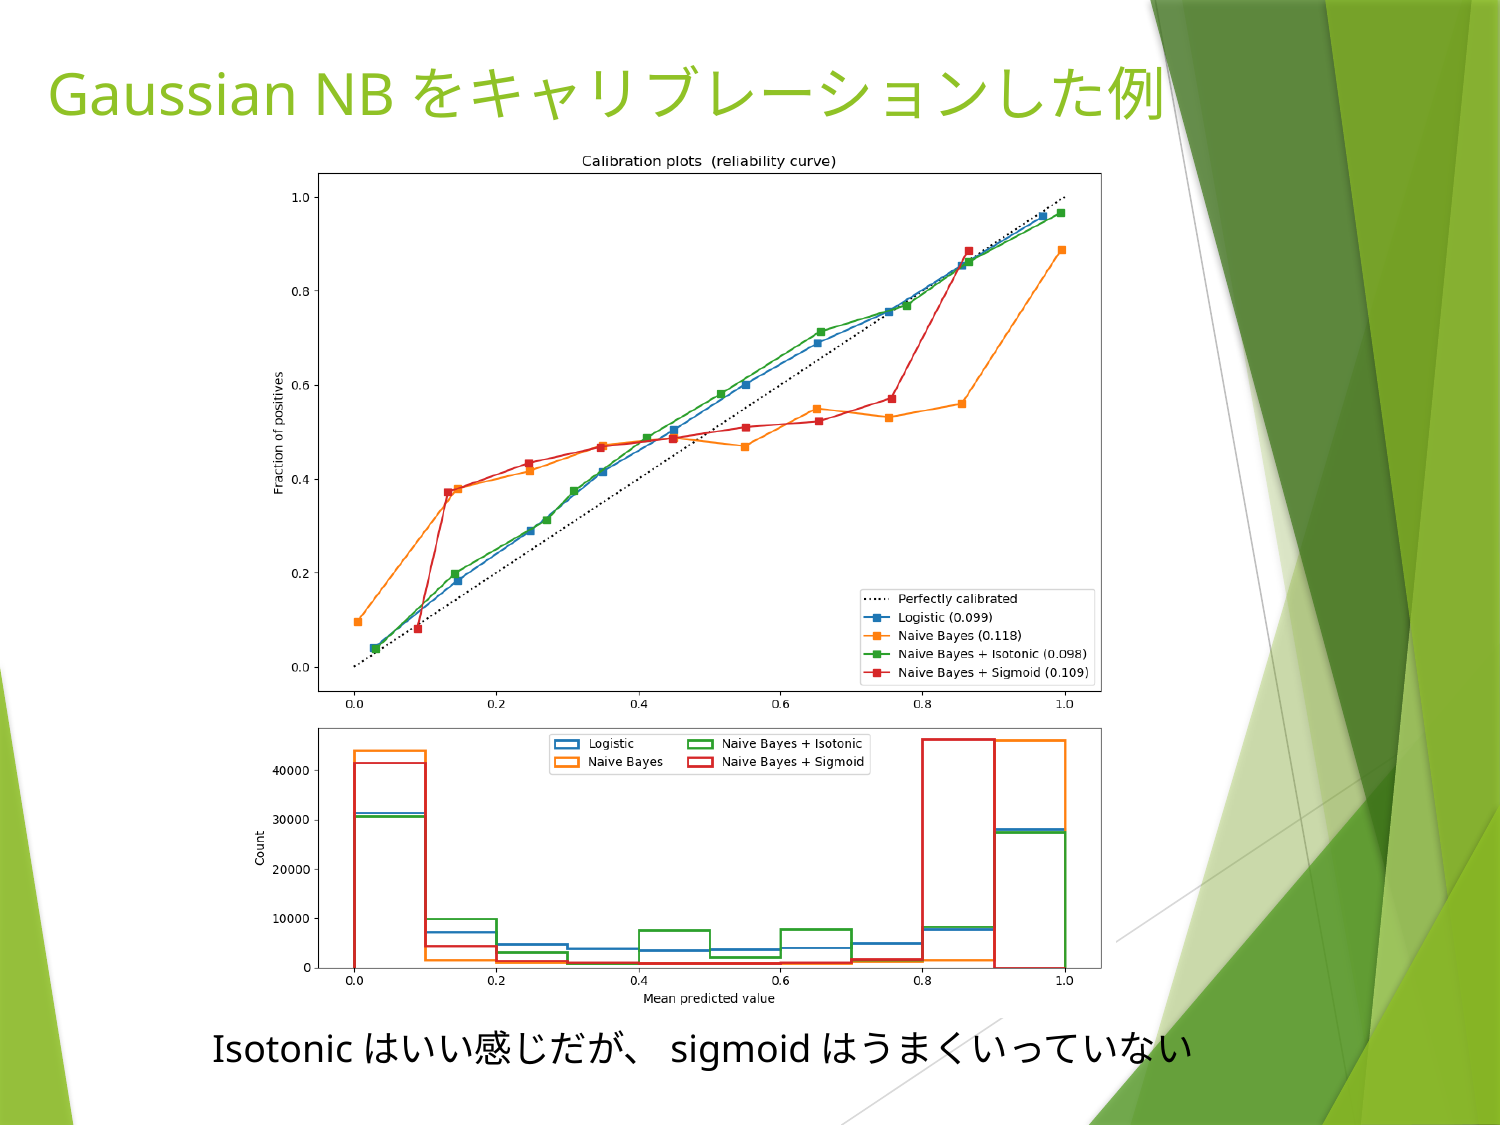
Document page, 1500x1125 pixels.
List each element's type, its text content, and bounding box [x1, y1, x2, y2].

text_box Isotonicはいい感じだが、sigmoidはうまくいっていない [197, 1017, 1209, 1078]
picture [240, 142, 1117, 1018]
title Gaussian NBをキャリブレーションした例 [32, 49, 1190, 143]
